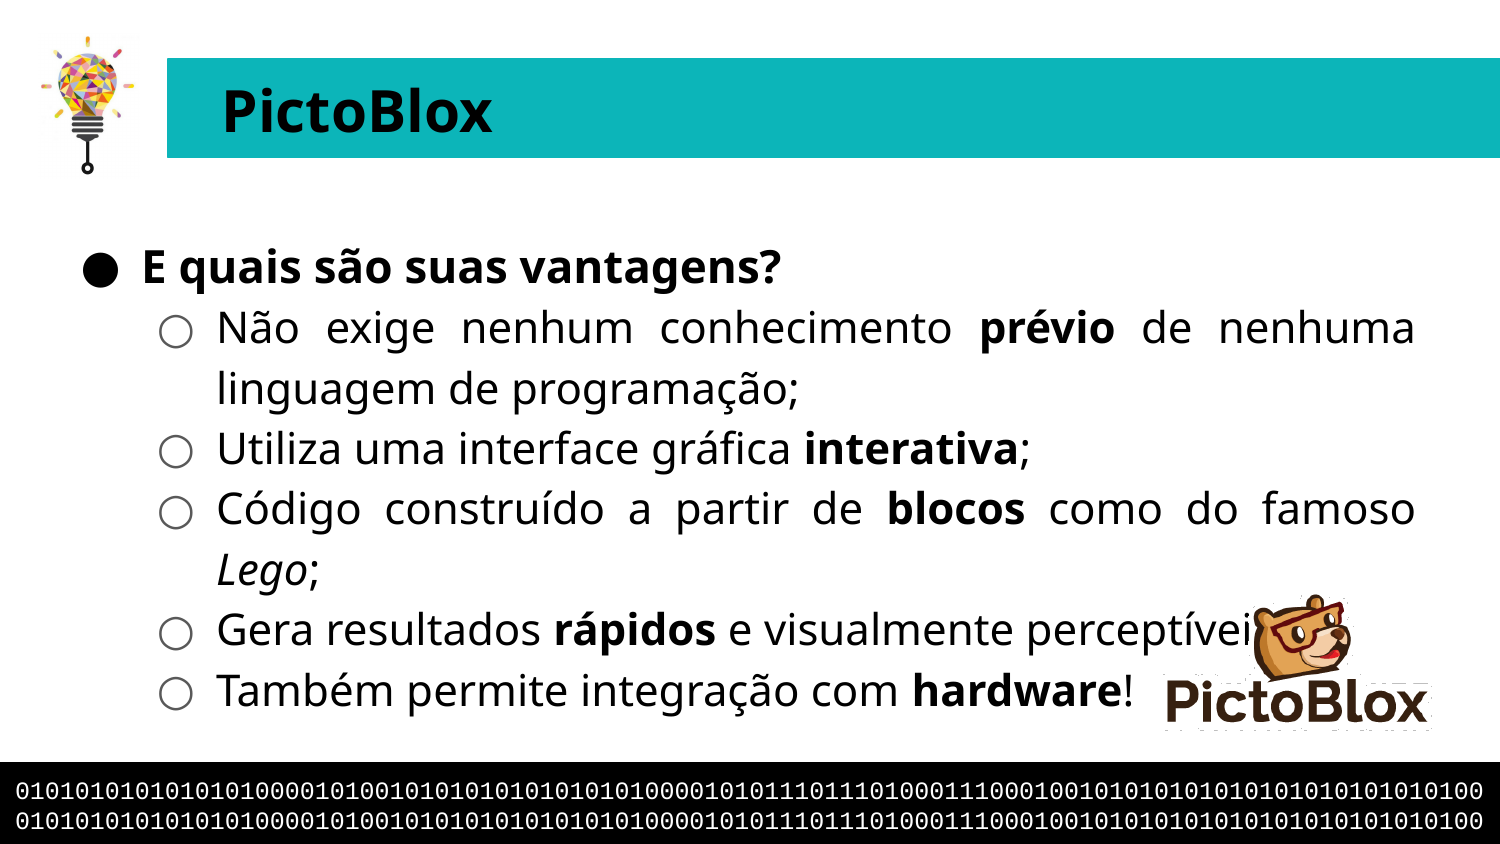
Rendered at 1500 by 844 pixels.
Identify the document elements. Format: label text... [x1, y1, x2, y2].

text_box E quais são suas vantagens? Não exige nenhum conhecimento prévio de nenhuma linguagem de programação; Utiliza uma interface gráfica interativa; Código construído a partir de blocos como do famoso Lego; Gera resultados rápidos e visualmente perceptíveis; Também permite integração com hardware! [51, 214, 1432, 512]
text_box 0101010101010101000010100101010101010101010000101011101110100011100010010101010101010101010101010001010101010101010000101001010101010101010100001010111011101000111000100101010101010101010101010100 [0, 759, 1500, 841]
picture [1161, 588, 1432, 731]
title PictoBlox [206, 58, 1500, 153]
picture [38, 32, 140, 179]
text_box [167, 58, 1500, 158]
